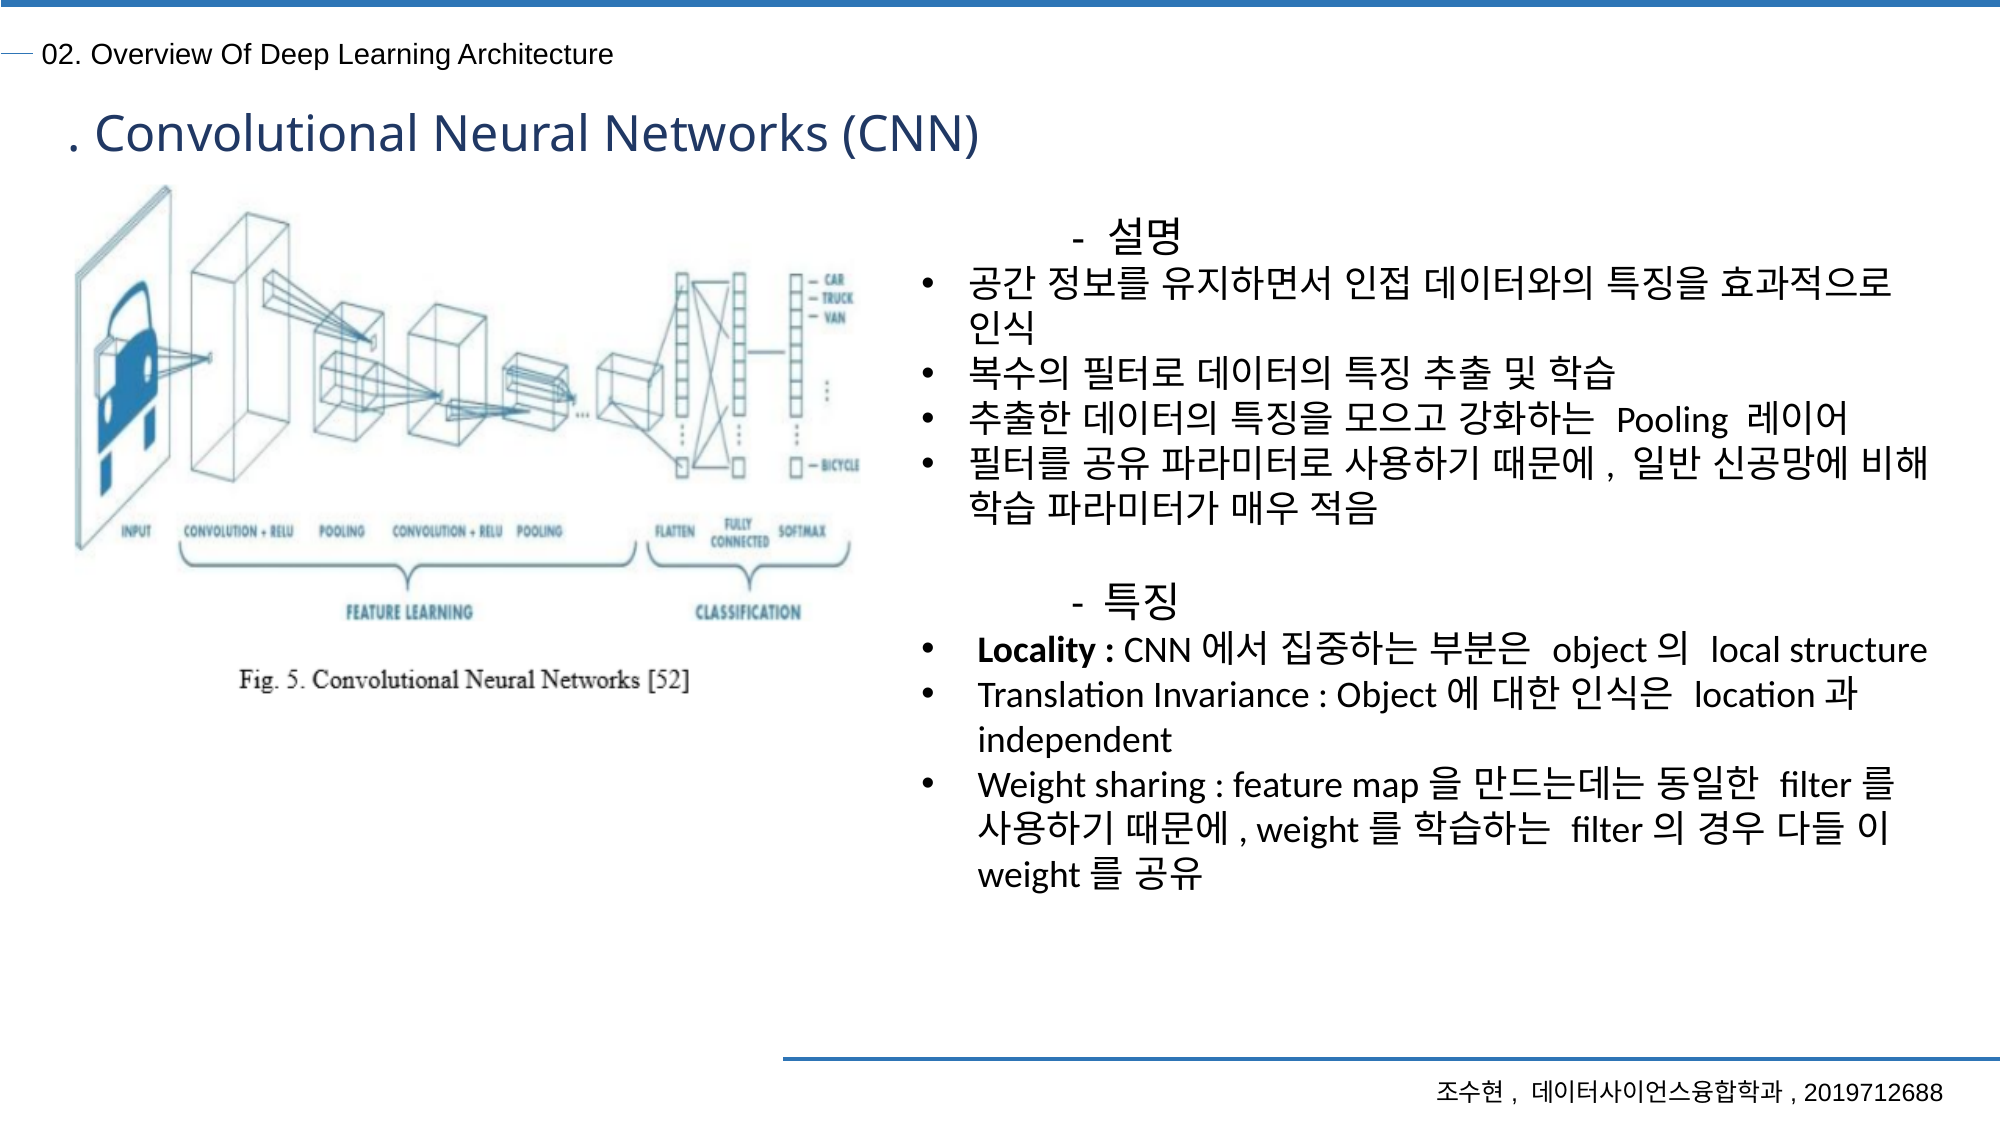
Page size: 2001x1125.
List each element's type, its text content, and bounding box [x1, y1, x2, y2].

text_box 02. Overview Of Deep Learning Architecture [26, 28, 663, 78]
text_box 조수현, 데이터사이언스융합학과, 2019712688 [1400, 1068, 1980, 1114]
text_box - 설명 공간 정보를 유지하면서 인접 데이터와의 특징을 효과적으로 인식 복수의 필터로 데이터의 특징 추출 및 학습 추출한 데이터의 특징을 모으고 강화하는 Pooling 레이어 필터를 공유 파라미터로 사용하기 때문에, 일반 신공망에 비해 학습 파라미터가 매우 적음 - 특징 Locality : CNN에서 집중하는 부분은 object의 local structure Translation Invariance : Object에 대한 인식은 location과 independent Weight sharing : feature map을 만드는데는 동일한 filter를 사용하기 때문에, weight를 학습하는 filter의 경우 다들 이 weight를 공유 [906, 202, 1969, 903]
text_box . Convolutional Neural Networks (CNN) [53, 94, 1175, 170]
picture [33, 170, 889, 702]
